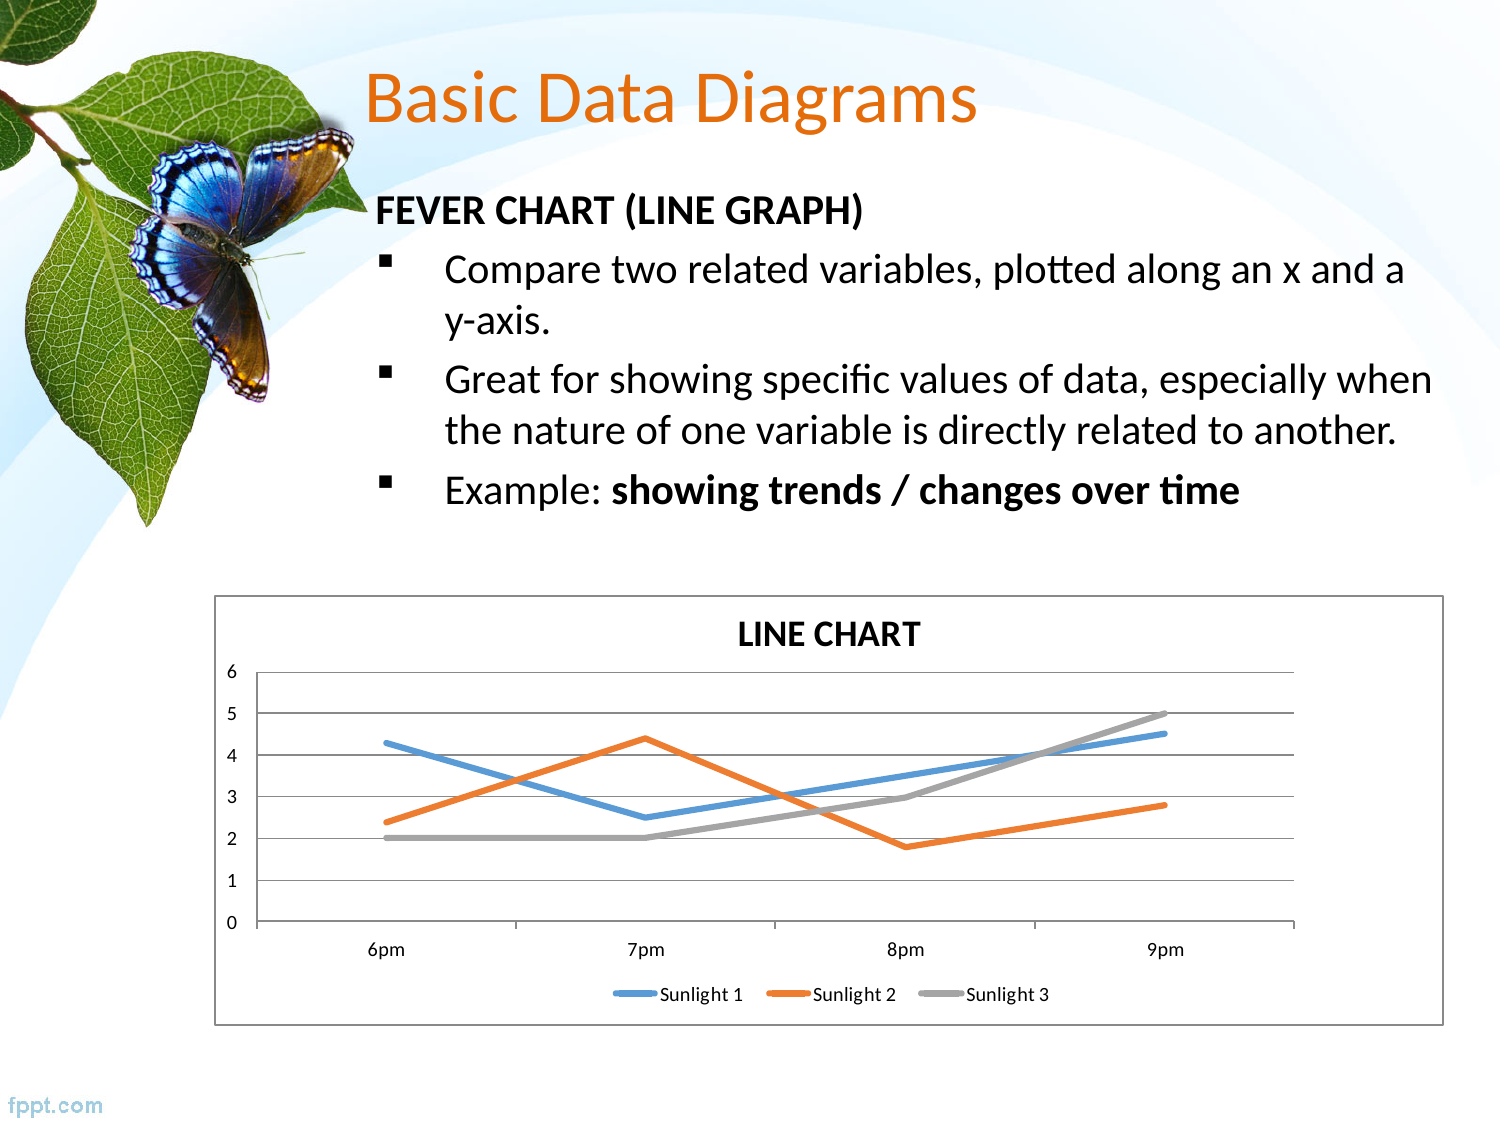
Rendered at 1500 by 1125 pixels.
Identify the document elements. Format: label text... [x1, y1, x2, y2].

text_box FEVER CHART (LINE GRAPH) Compare two related variables, plotted along an x and a y-axis. Great for showing specific values of data, especially when the nature of one variable is directly related to another. Example: showing trends / changes over time [300, 174, 1452, 538]
picture [0, 0, 1500, 1125]
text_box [206, 587, 1452, 1033]
title Basic Data Diagrams [349, 0, 1450, 174]
